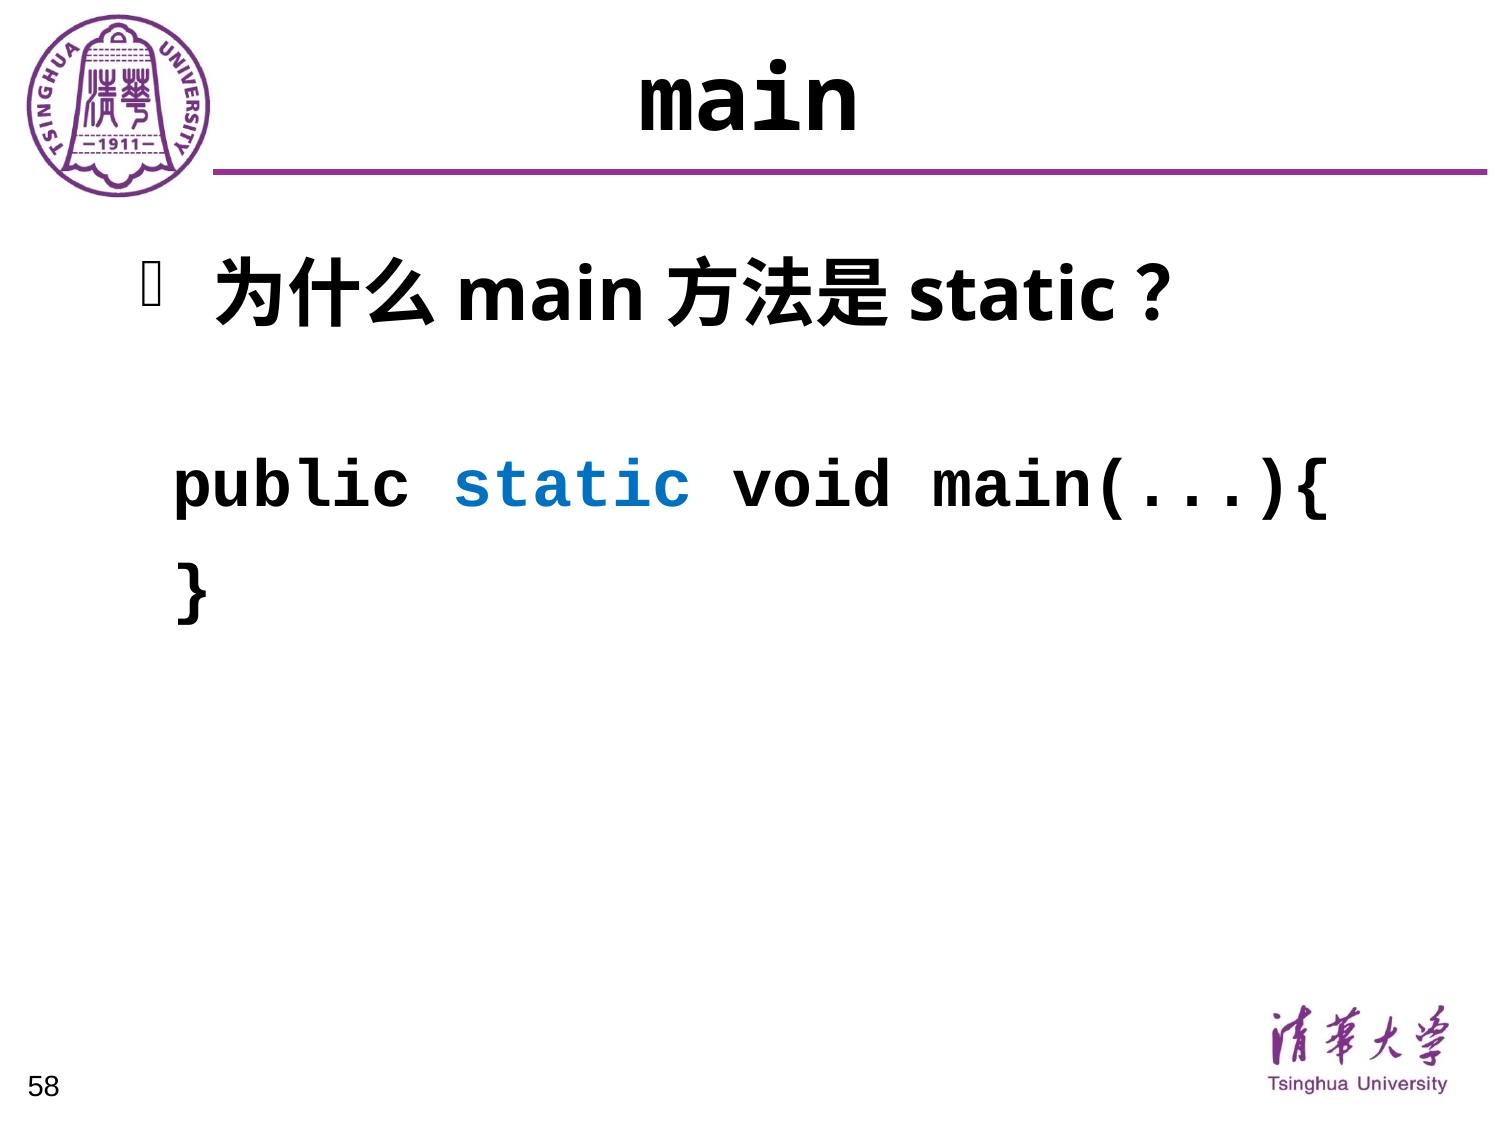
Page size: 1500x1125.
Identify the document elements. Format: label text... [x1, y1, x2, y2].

footer 58 [12, 1059, 176, 1125]
text_box public static void main(...){ } [157, 432, 1348, 632]
title main [24, 37, 1476, 151]
picture [24, 12, 213, 37]
picture [1262, 999, 1454, 1101]
picture [24, 151, 213, 200]
list 为什么main方法是static？ [124, 237, 1388, 1051]
